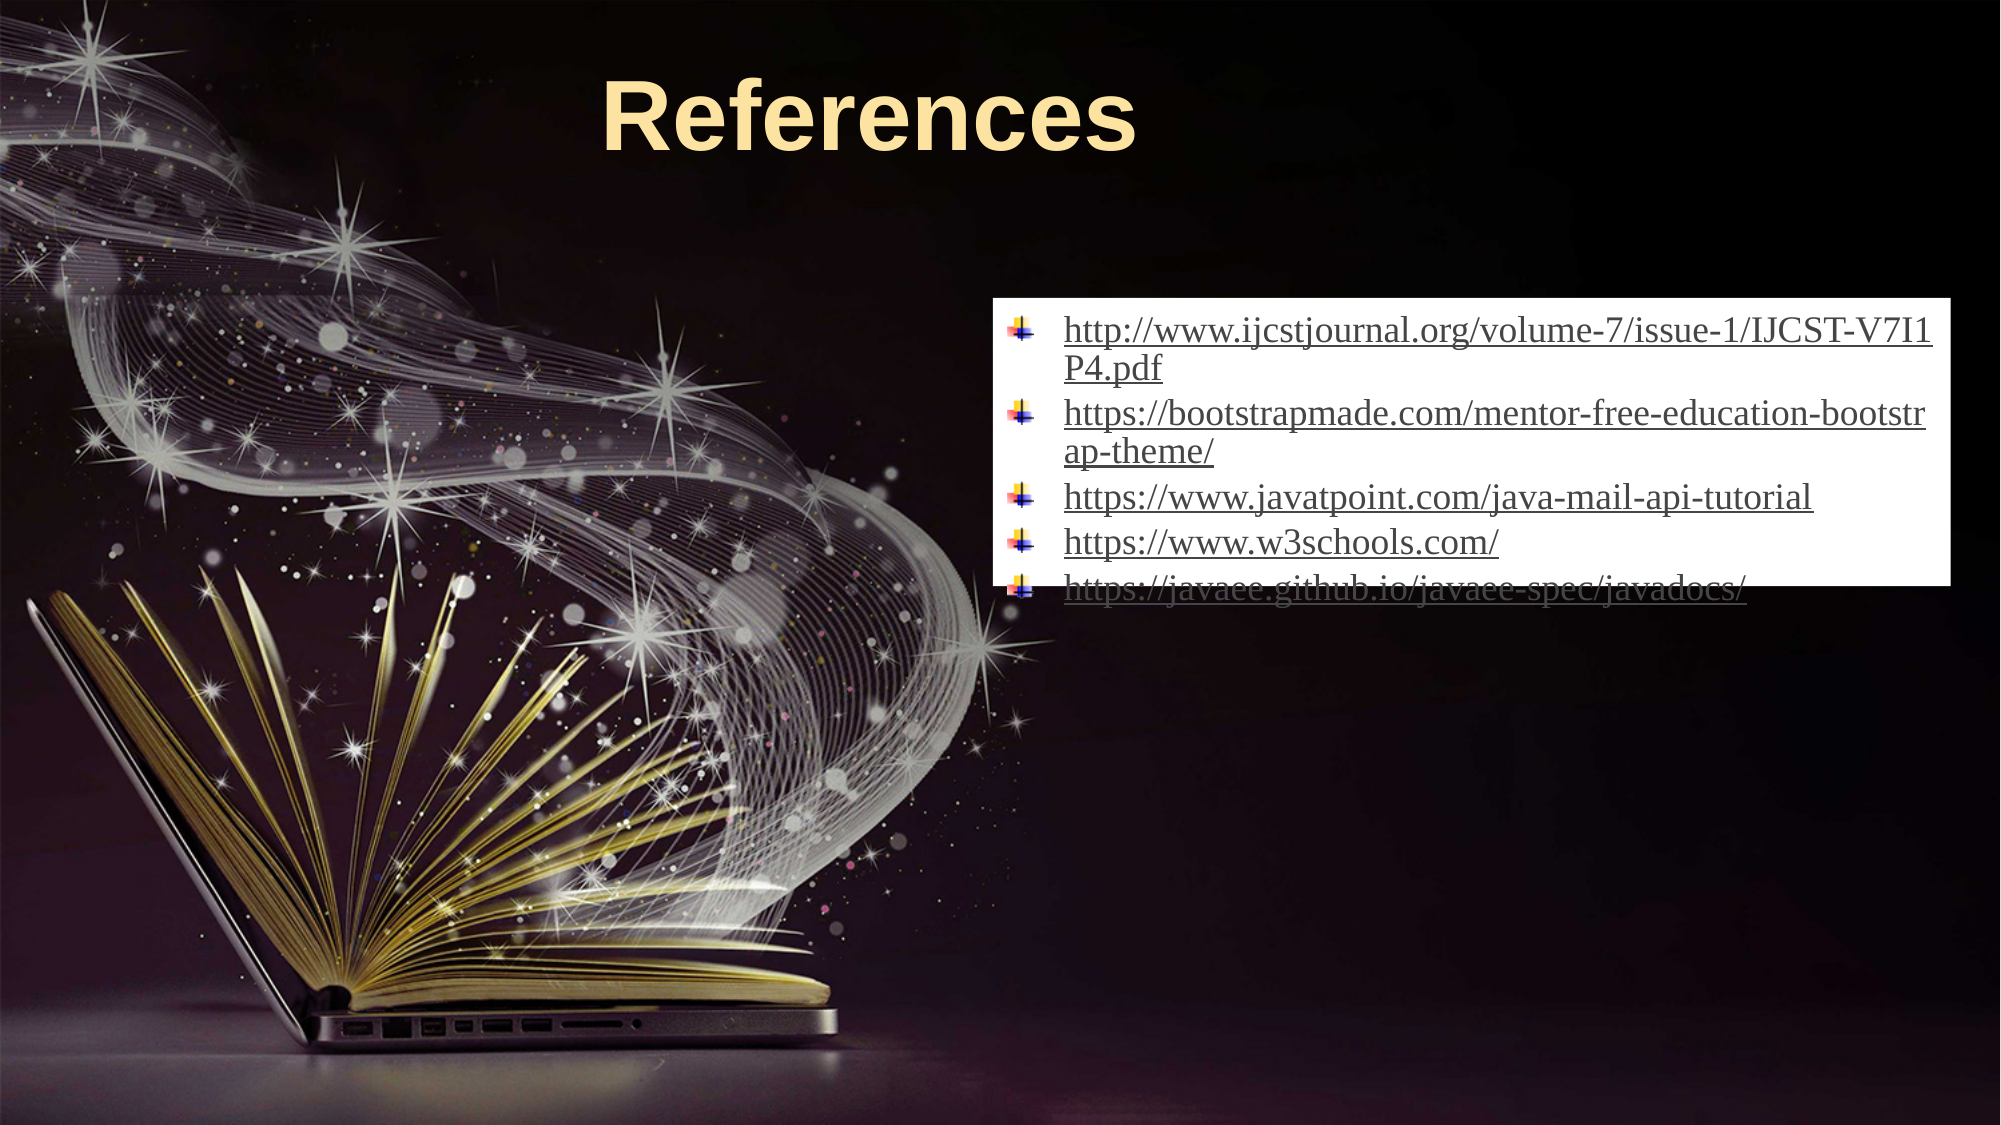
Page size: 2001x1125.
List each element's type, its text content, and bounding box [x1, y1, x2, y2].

text_box References [308, 43, 1483, 178]
picture [0, 0, 2001, 1125]
text_box http://www.ijcstjournal.org/volume-7/issue-1/IJCST-V7I1P4.pdf https://bootstrapmade.com/mentor-free-education-bootstrap-theme/ https://www.javatpoint.com/java-mail-api-tutorial https://www.w3schools.com/ https://javaee.github.io/javaee-spec/javadocs/ [992, 297, 1951, 587]
